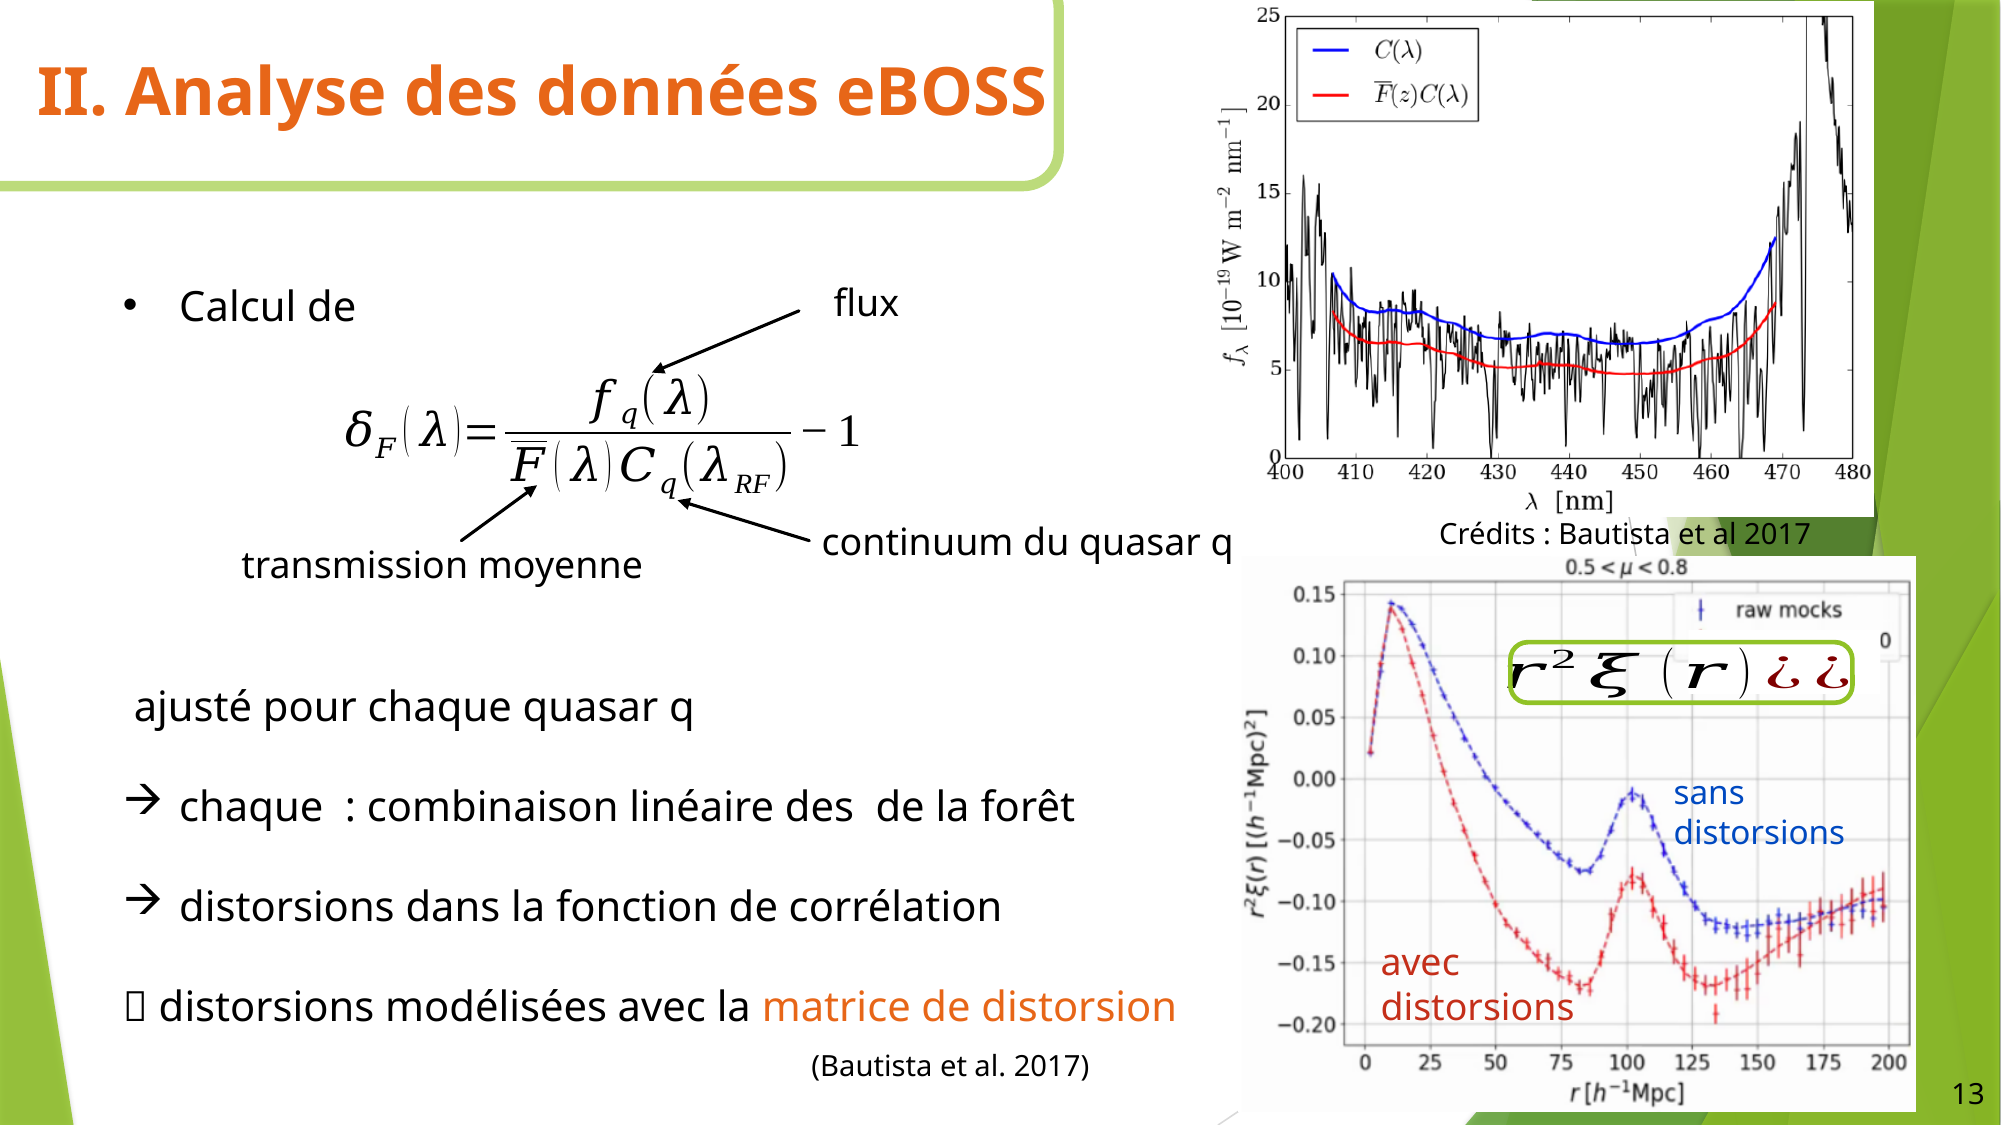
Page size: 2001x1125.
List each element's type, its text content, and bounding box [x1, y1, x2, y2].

picture [1237, 556, 1916, 1112]
text_box transmission moyenne [226, 533, 659, 593]
text_box continuum du quasar q [806, 510, 1249, 571]
text_box (Bautista et al. 2017) [796, 1039, 1105, 1090]
slide_number 13 [1887, 1065, 2000, 1125]
picture [1214, 0, 1875, 518]
text_box [0, 0, 1061, 188]
text_box flux [818, 271, 914, 332]
text_box Crédits : Bautista et al 2017 [1424, 527, 1827, 555]
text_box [677, 499, 810, 542]
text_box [460, 484, 538, 542]
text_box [651, 310, 800, 374]
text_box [1500, 641, 1853, 704]
